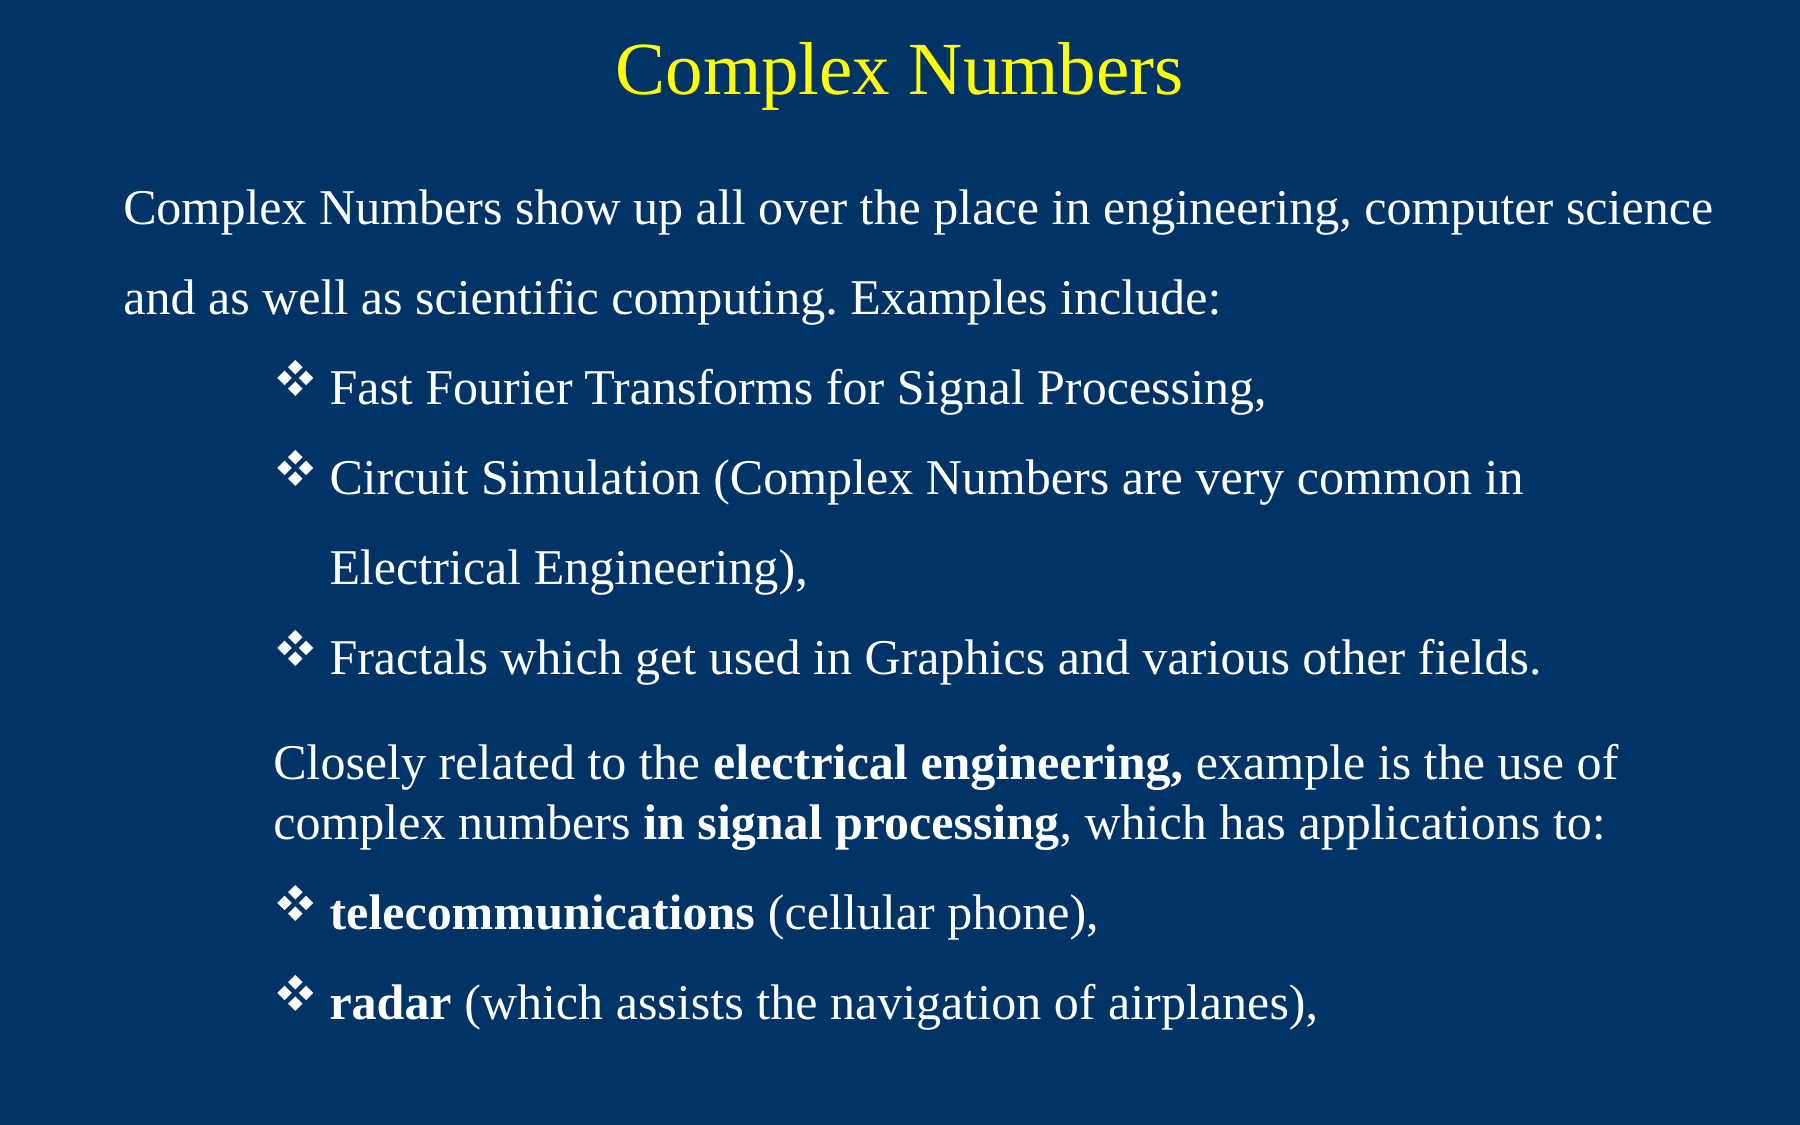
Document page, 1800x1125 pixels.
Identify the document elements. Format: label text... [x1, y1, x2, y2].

text_box Complex Numbers [134, 50, 1666, 153]
text_box Complex Numbers show up all over the place in engineering, computer science and as well as scientific computing. Examples include: Fast Fourier Transforms for Signal Processing, Circuit Simulation (Complex Numbers are very common in Electrical Engineering), Fractals which get used in Graphics and various other fields. Closely related to the electrical engineering, example is the use of complex numbers in signal processing, which has applications to: telecommunications (cellular phone), radar (which assists the navigation of airplanes), [108, 137, 1739, 1037]
